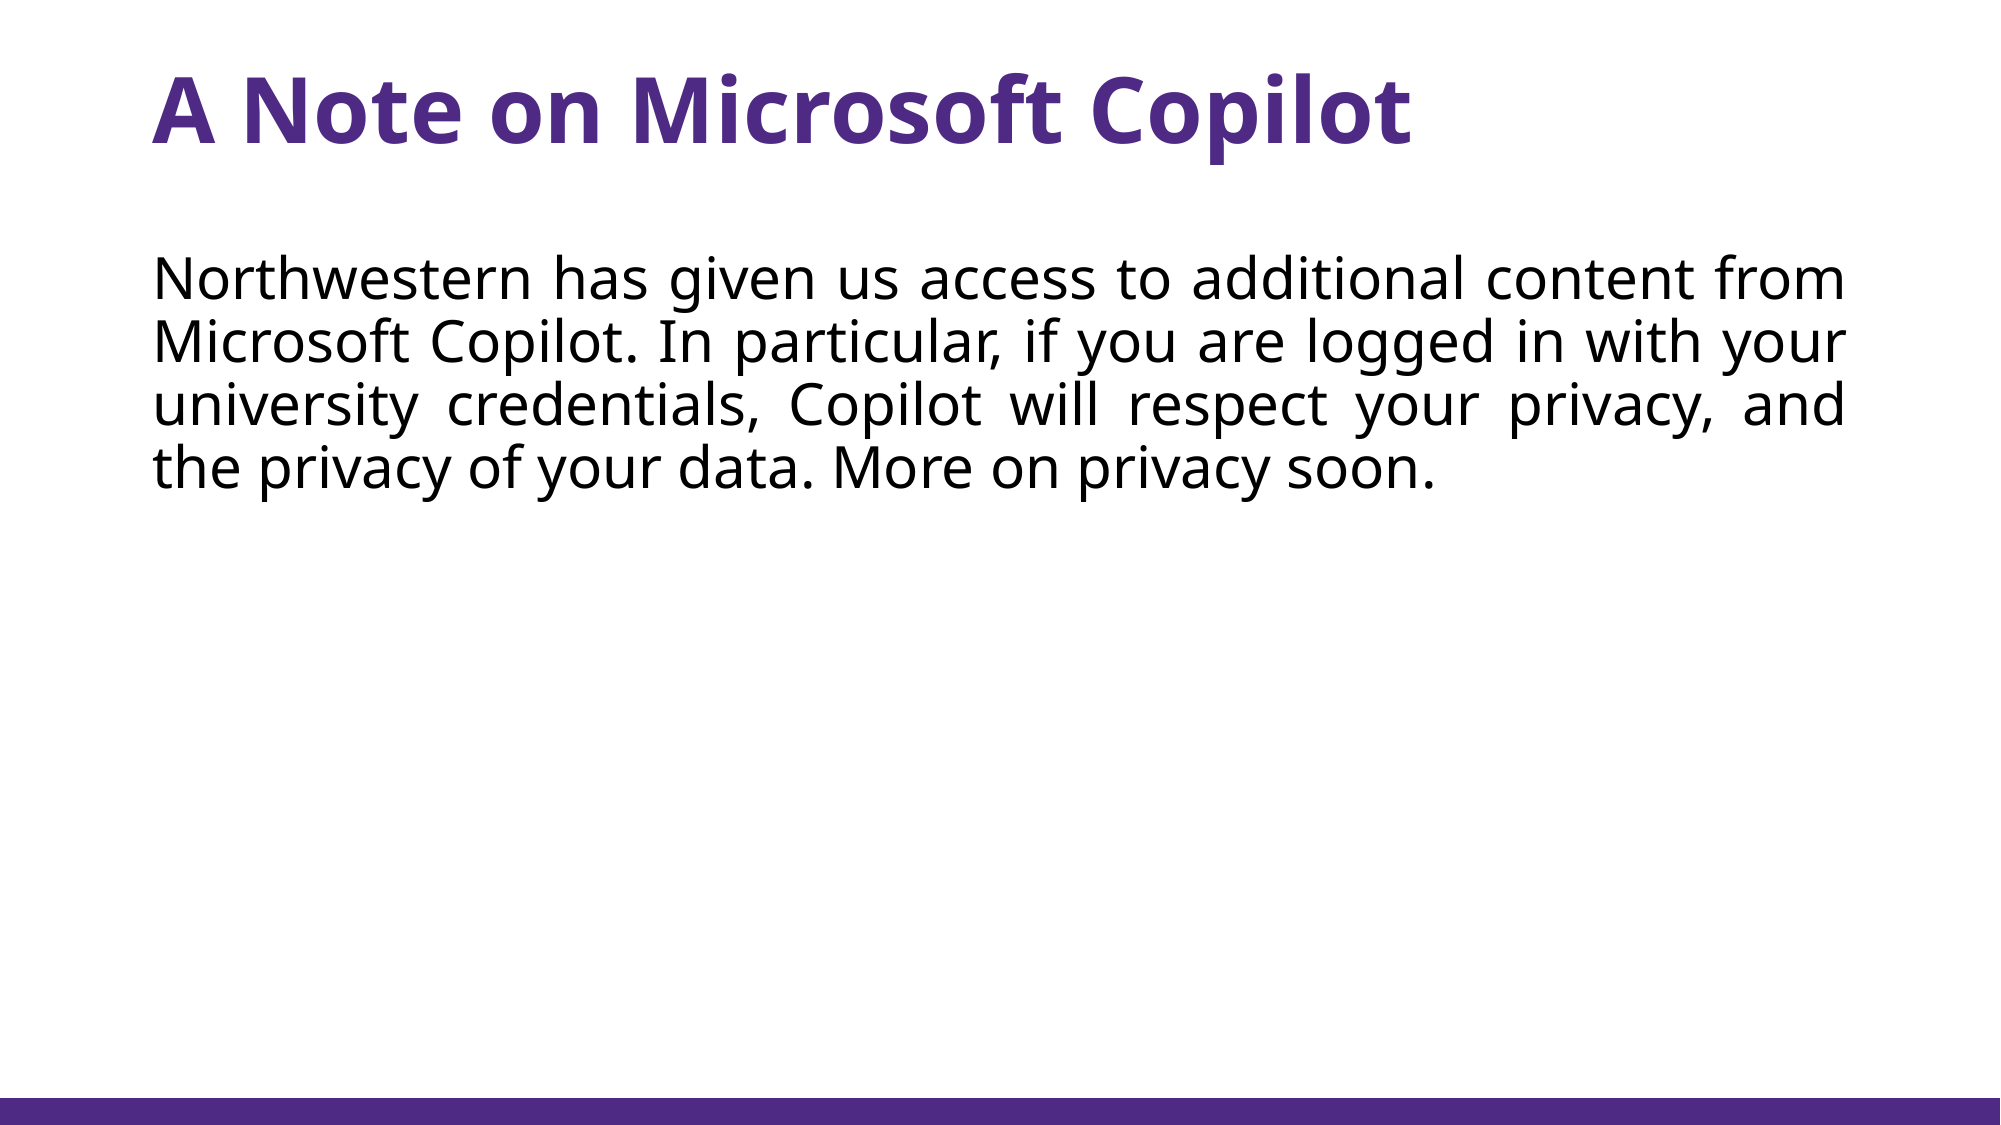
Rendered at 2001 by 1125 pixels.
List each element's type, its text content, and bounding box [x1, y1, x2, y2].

title A Note on Microsoft Copilot [137, 39, 1863, 188]
list Northwestern has given us access to additional content from Microsoft Copilot. In particular, if you are logged in with your university credentials, Copilot will respect your privacy, and the privacy of your data. More on privacy soon. [137, 241, 1863, 1014]
